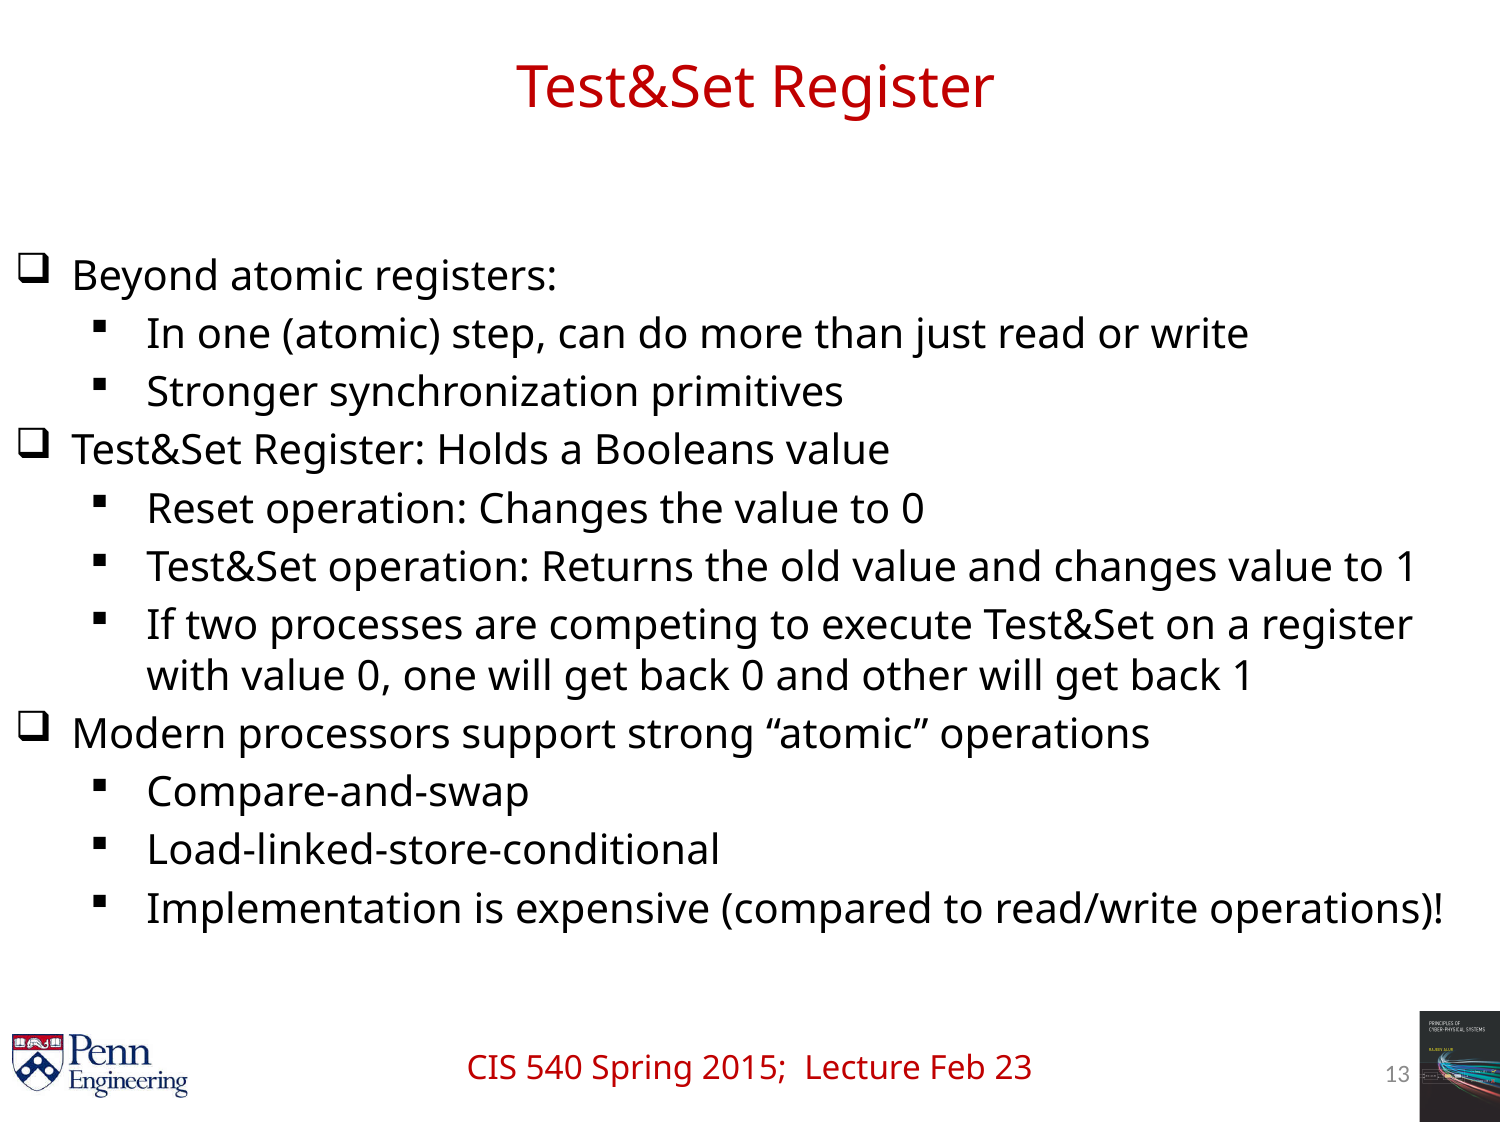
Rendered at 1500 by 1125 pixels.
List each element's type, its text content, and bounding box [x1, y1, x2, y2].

text_box Beyond atomic registers: In one (atomic) step, can do more than just read or write Stronger synchronization primitives Test&Set Register: Holds a Booleans value Reset operation: Changes the value to 0 Test&Set operation: Returns the old value and changes value to 1 If two processes are competing to execute Test&Set on a register with value 0, one will get back 0 and other will get back 1 Modern processors support strong “atomic” operations Compare-and-swap Load-linked-store-conditional Implementation is expensive (compared to read/write operations)! [0, 240, 1475, 1006]
title Test&Set Register [112, 24, 1400, 143]
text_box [0, 1007, 1500, 1125]
